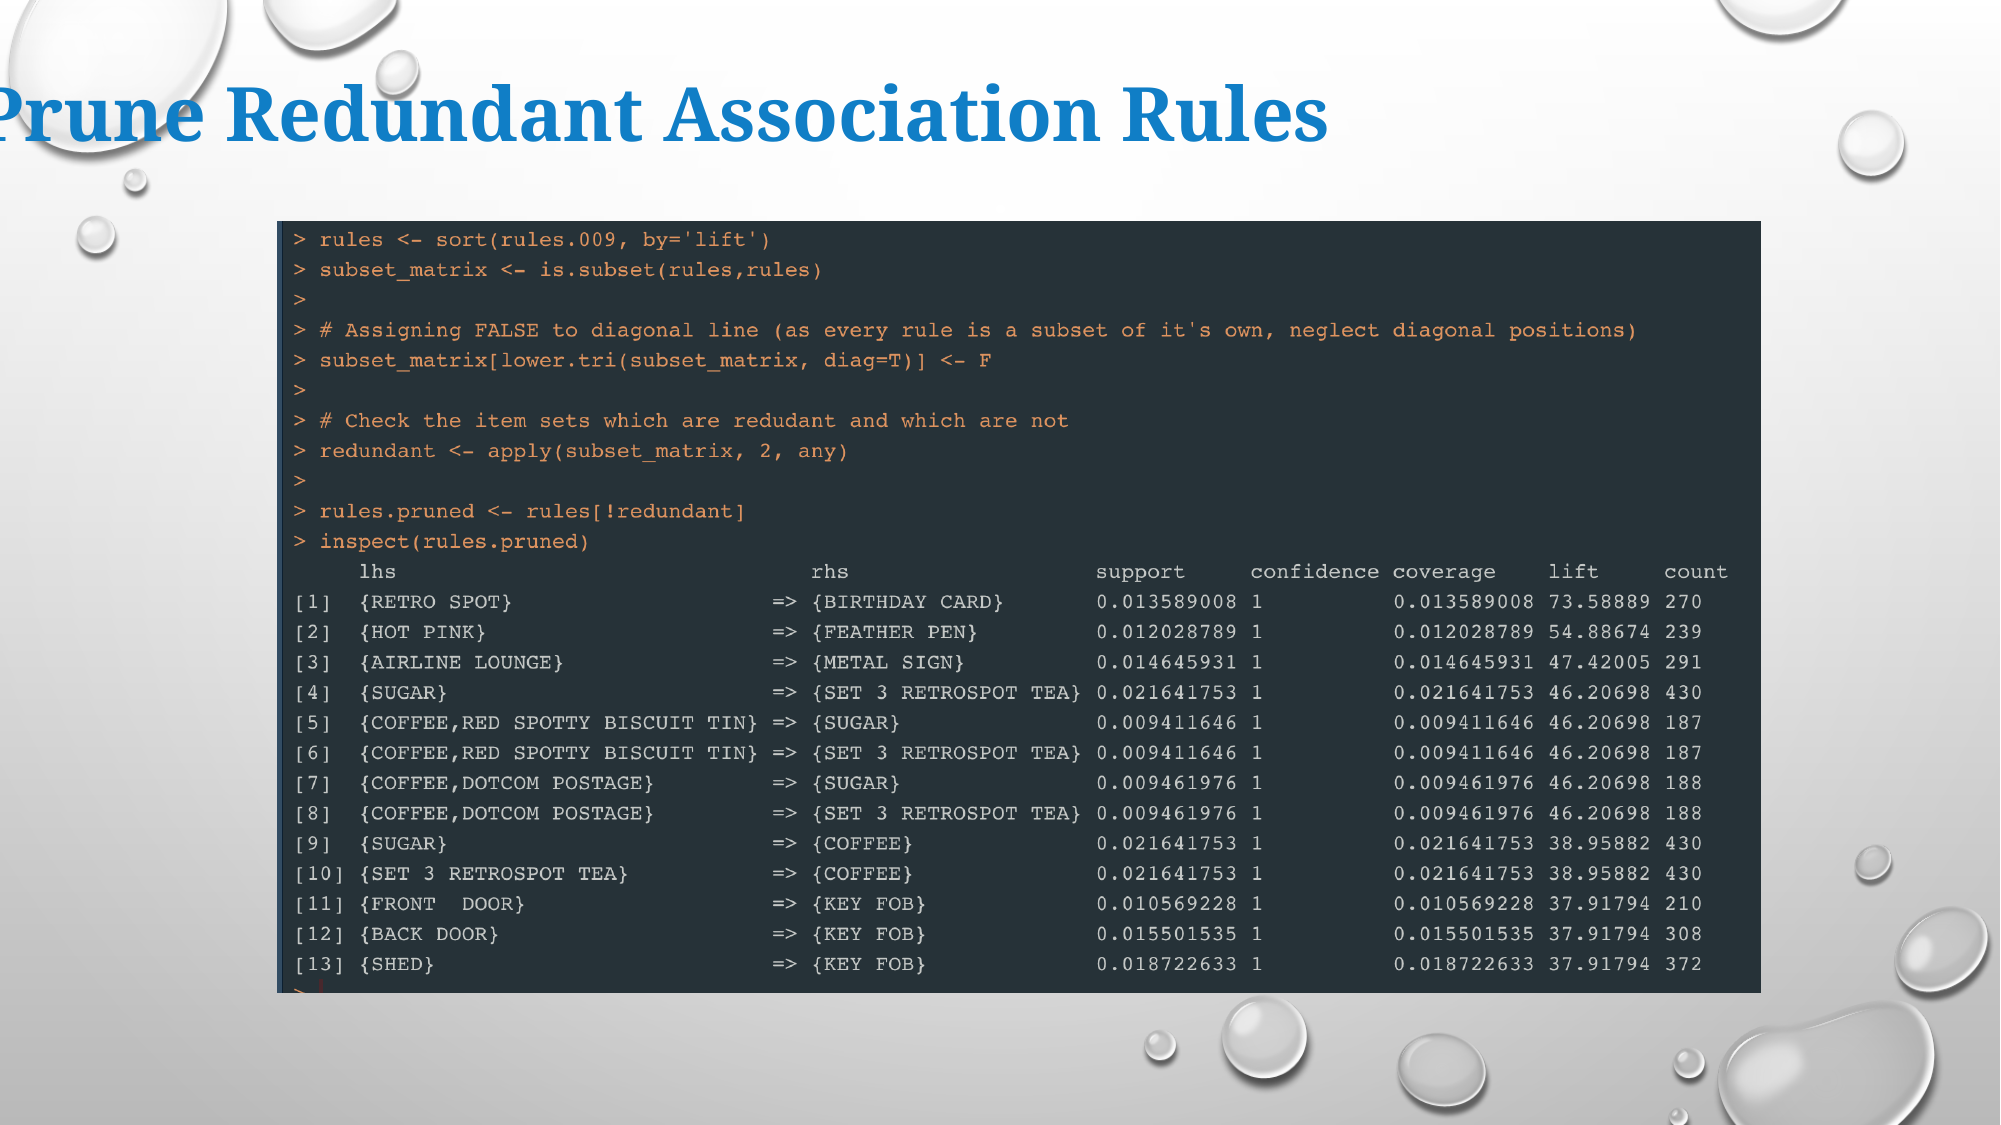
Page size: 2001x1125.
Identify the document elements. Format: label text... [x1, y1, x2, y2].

picture [0, 0, 2000, 1125]
text_box Prune Redundant Association Rules [0, 59, 1347, 165]
